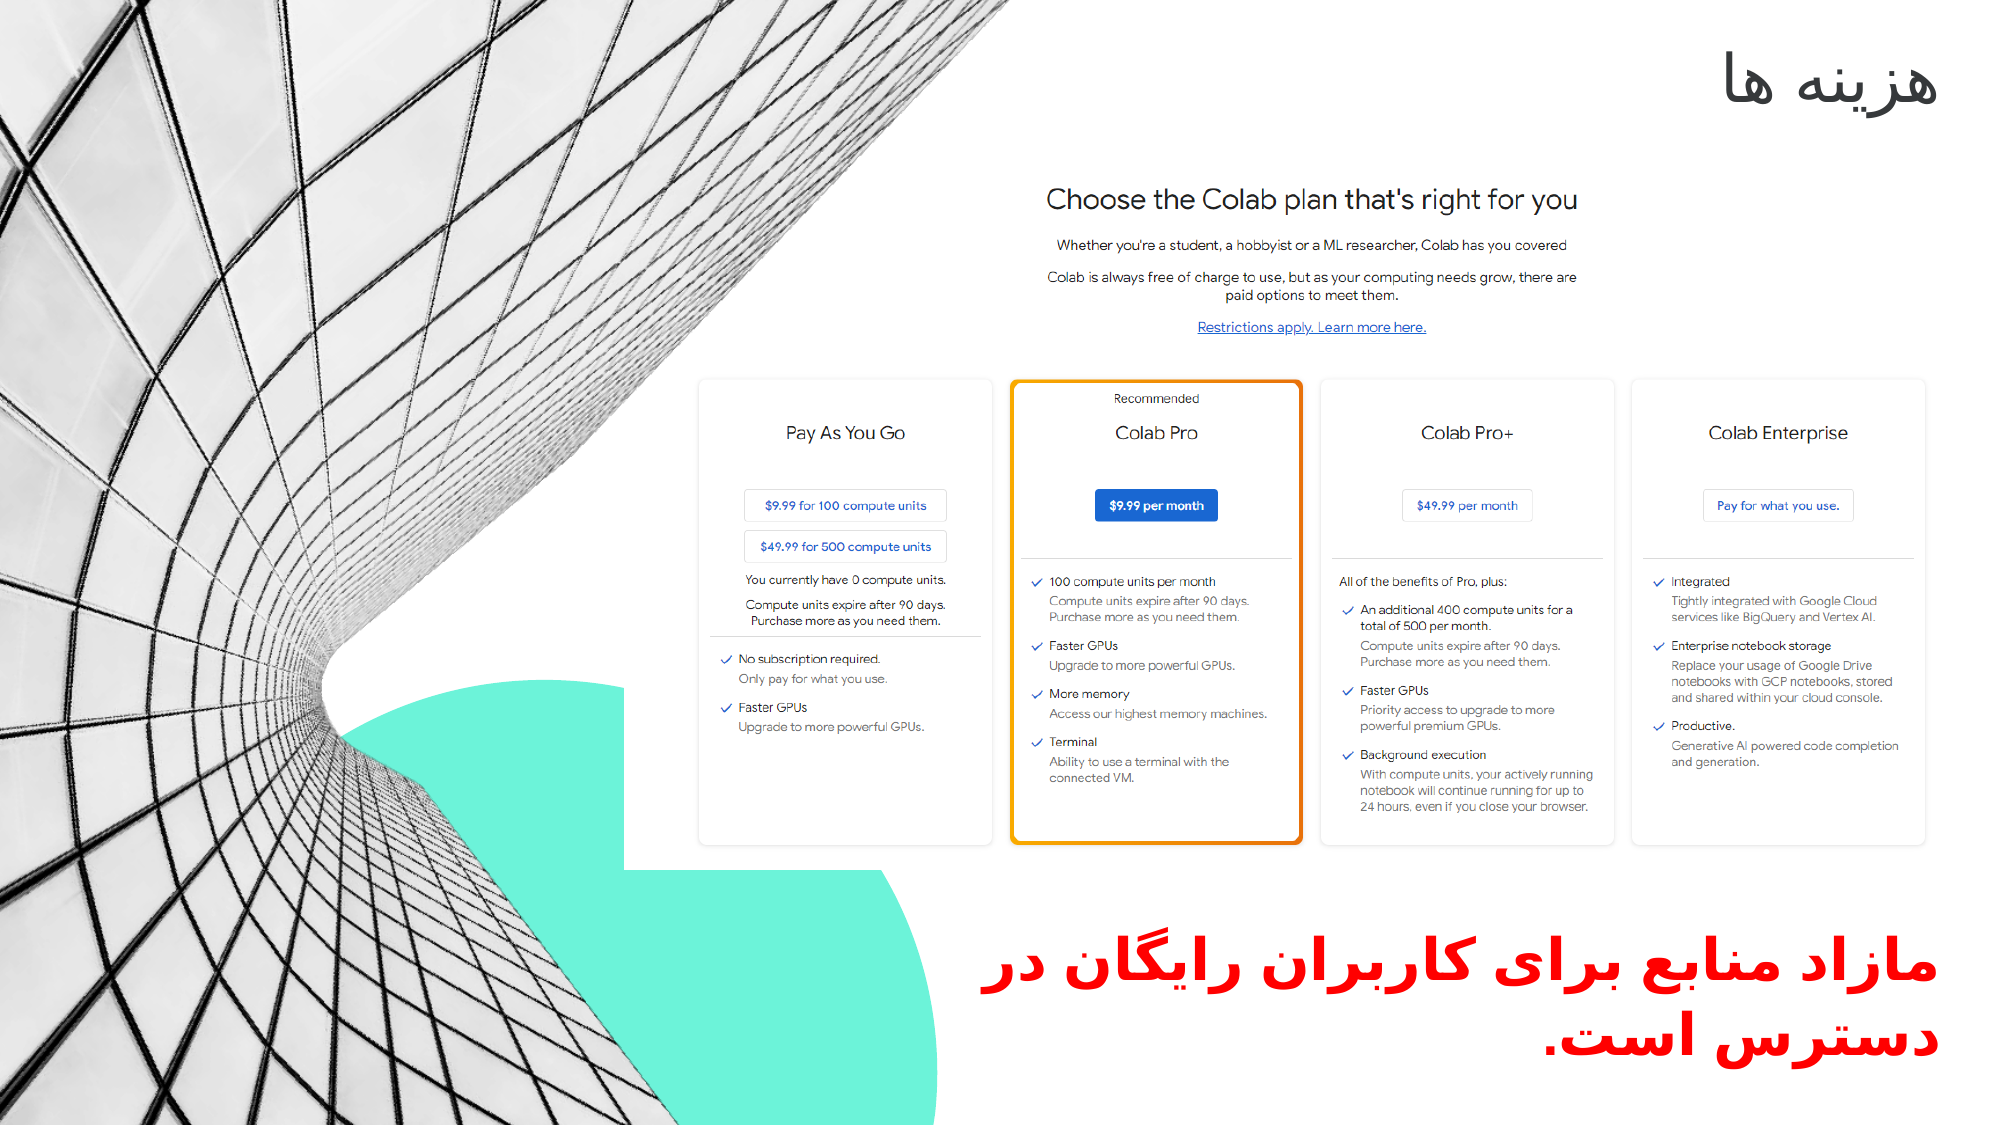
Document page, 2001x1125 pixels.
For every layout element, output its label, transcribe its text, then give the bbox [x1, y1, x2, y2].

picture [0, 0, 1975, 1125]
text_box مازاد منابع برای کاربران رایگان در دسترس است. [1443, 909, 1957, 1075]
text_box هزینه ها [1443, 12, 1957, 123]
